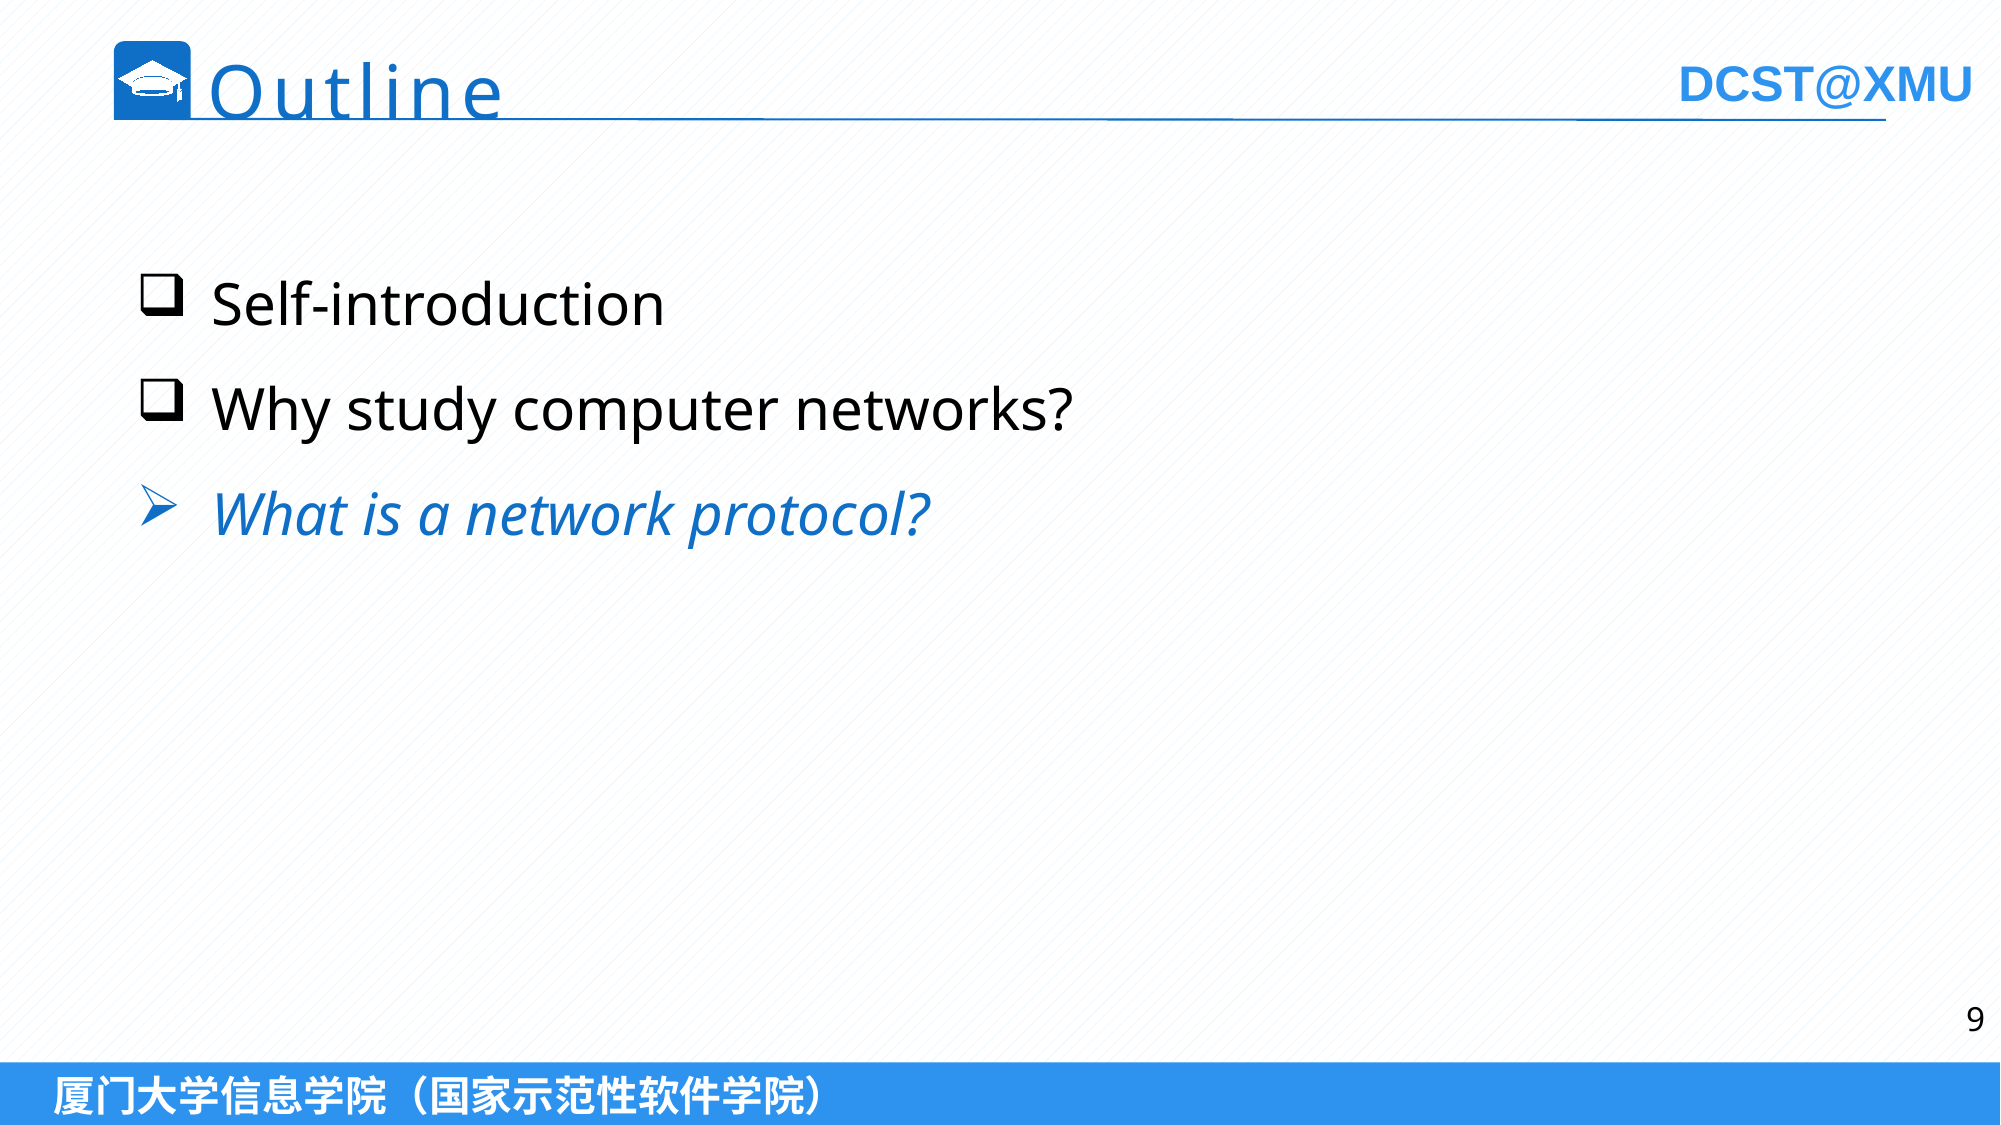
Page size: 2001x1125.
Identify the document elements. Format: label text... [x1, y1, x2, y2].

text_box 9 [1884, 990, 2000, 1066]
list Outline [192, 36, 1289, 187]
text_box Self-introduction Why study computer networks? What is a network protocol? [121, 224, 1915, 1029]
